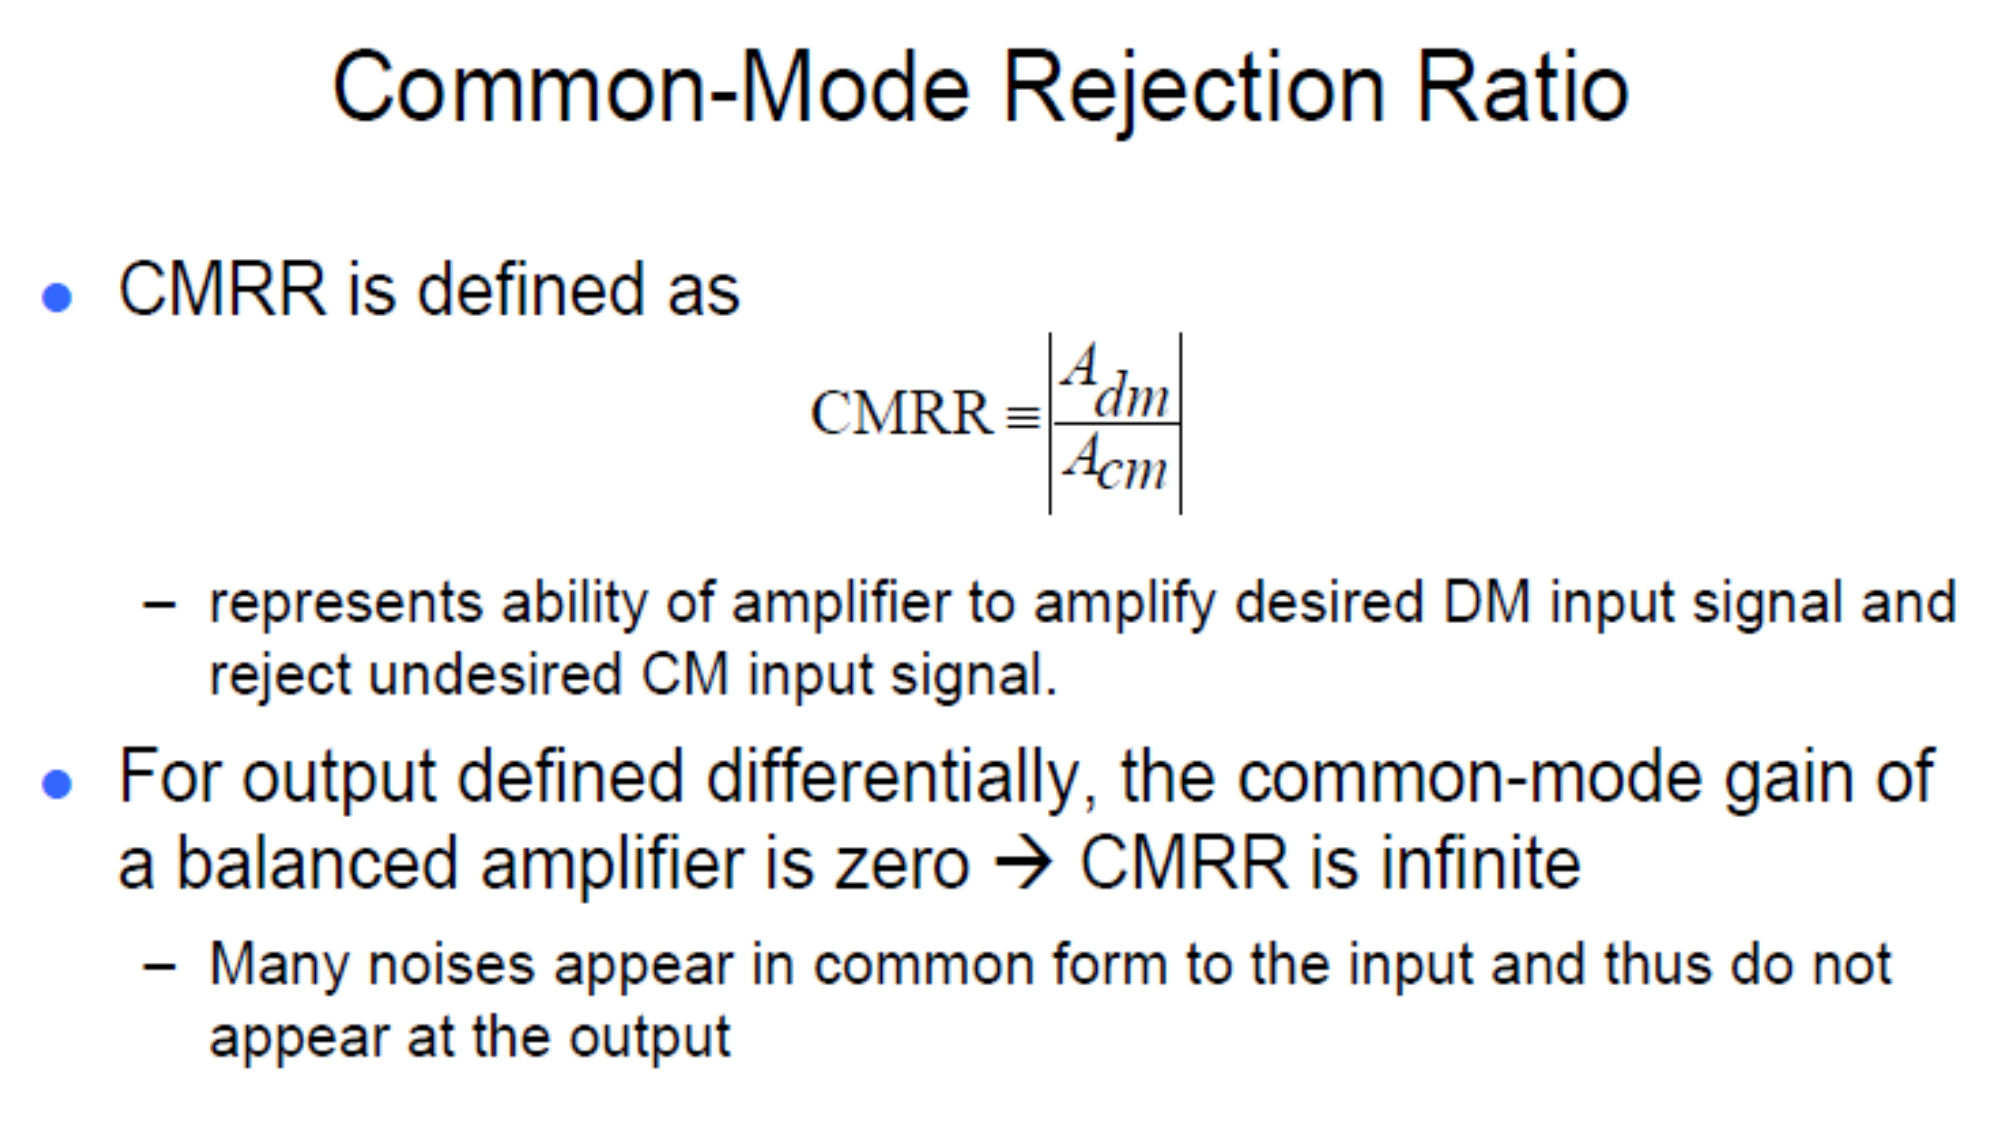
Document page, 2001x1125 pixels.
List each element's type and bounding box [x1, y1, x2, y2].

picture [21, 35, 1972, 1069]
